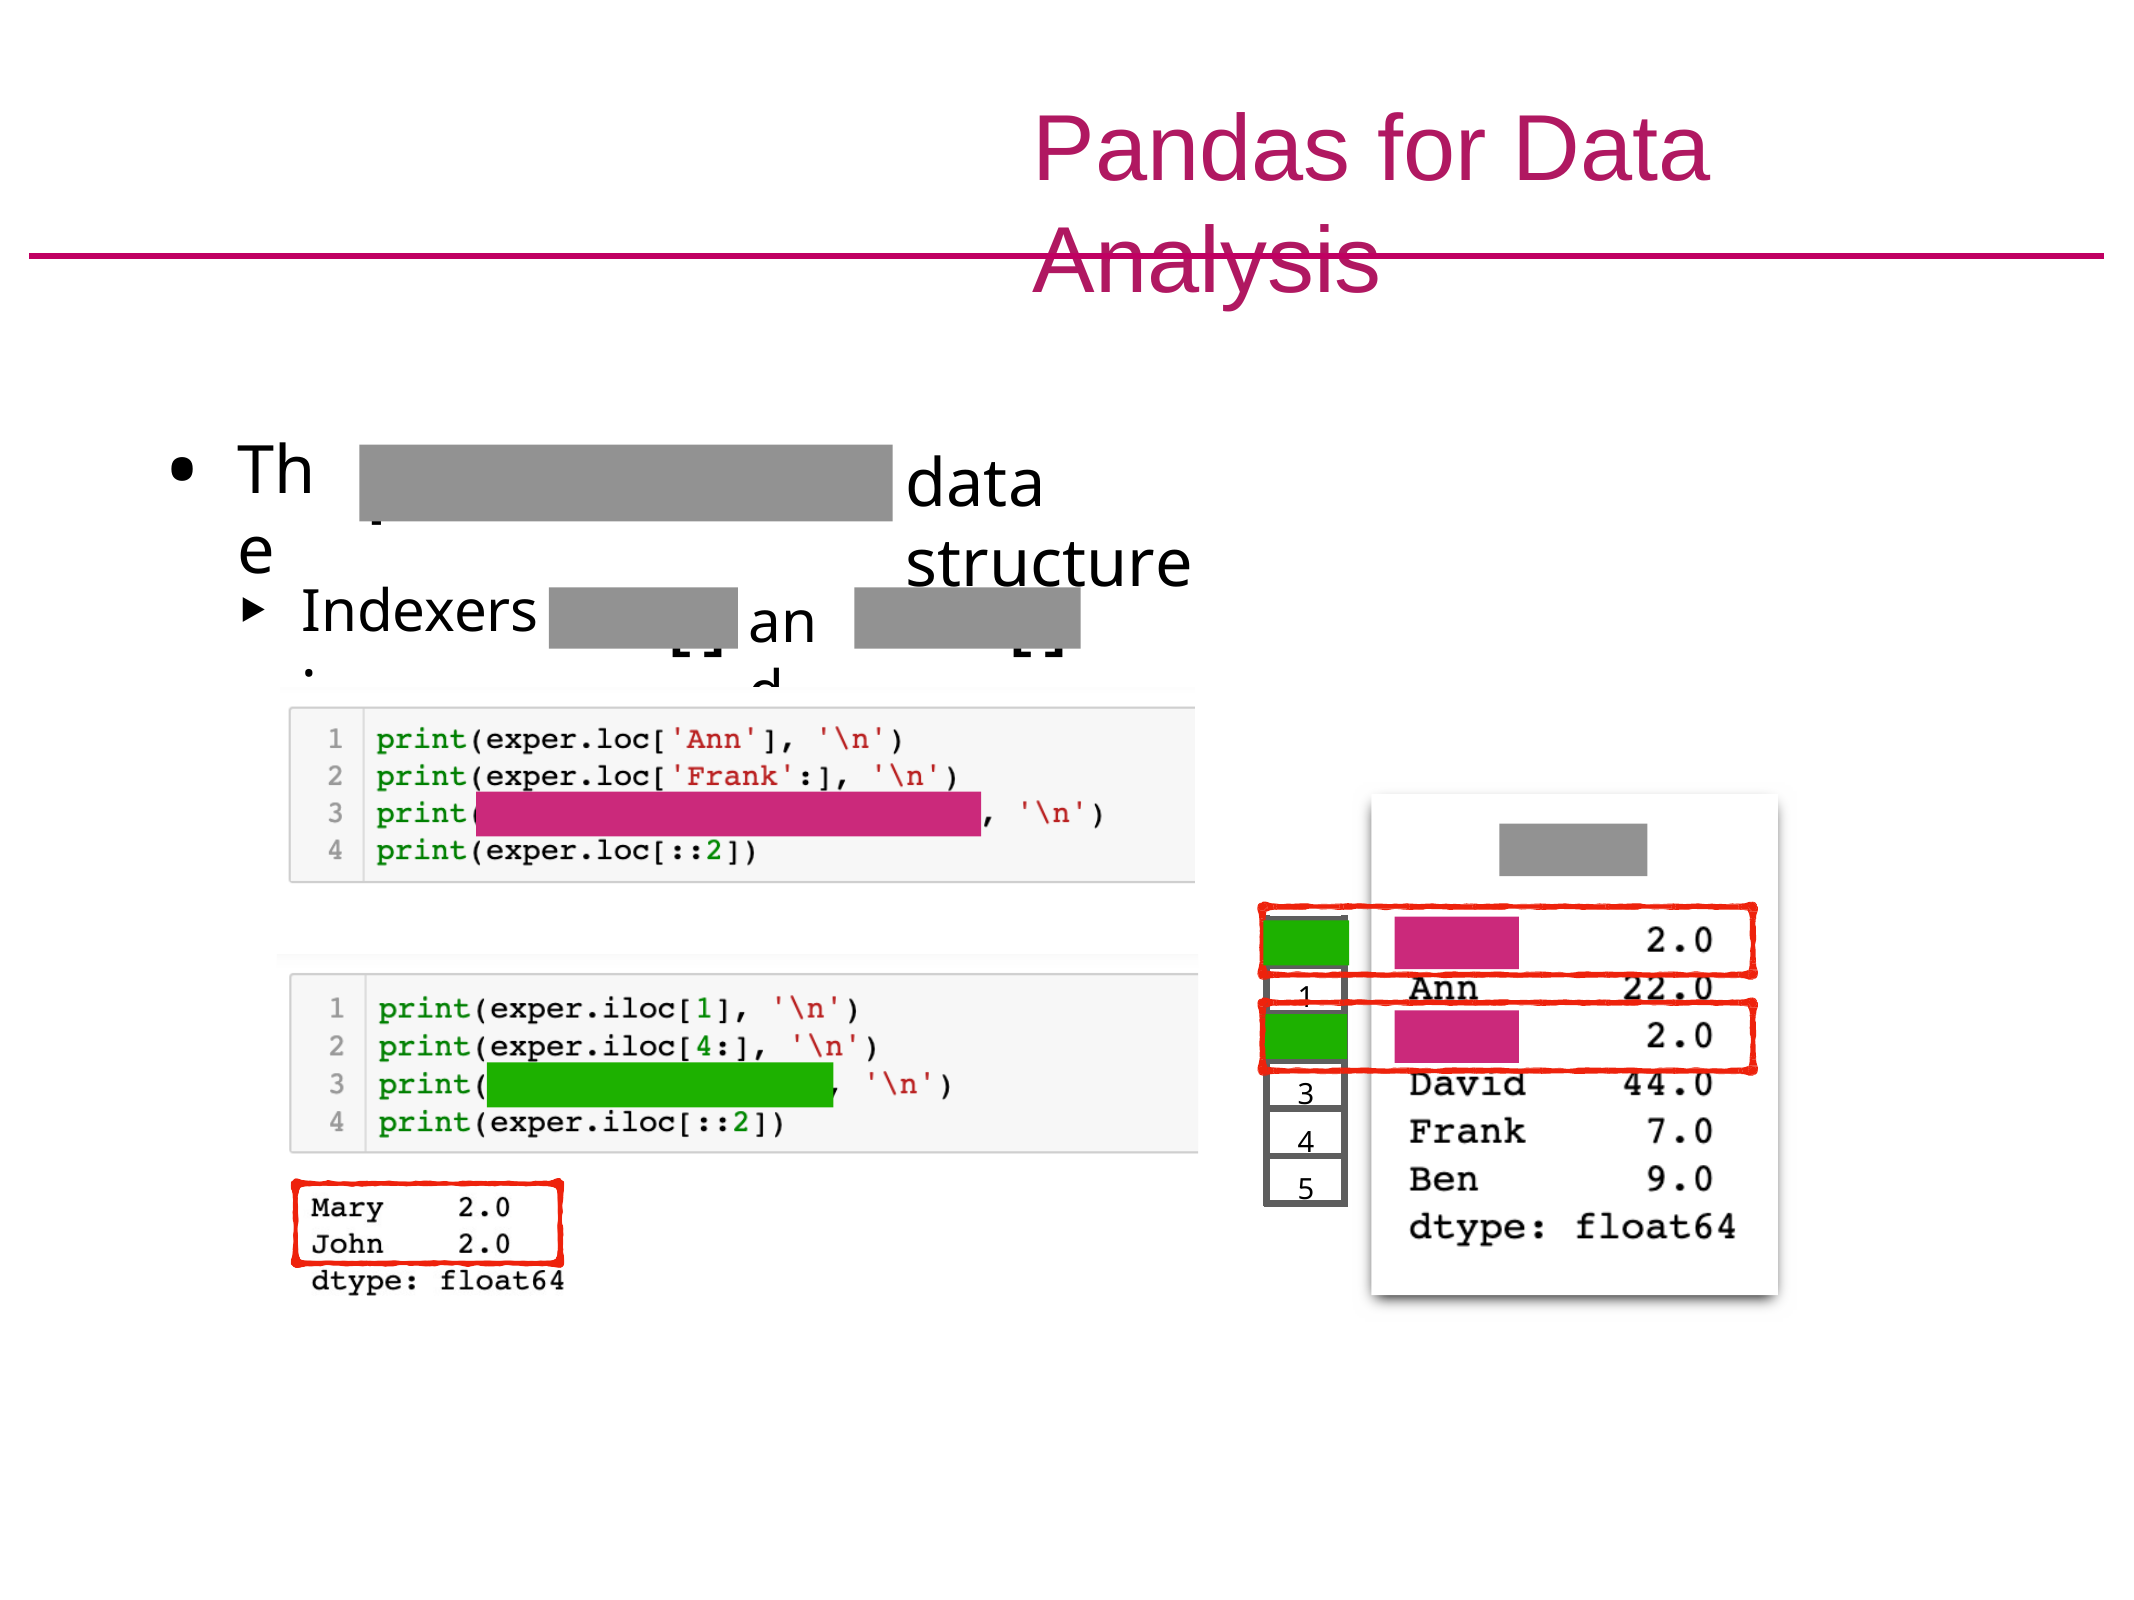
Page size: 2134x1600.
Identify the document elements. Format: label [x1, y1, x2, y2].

text_box [548, 587, 739, 658]
text_box [359, 444, 893, 525]
text_box [290, 1178, 1218, 1312]
title [49, 86, 2084, 256]
text_box [854, 439, 1323, 658]
text_box [1257, 782, 1797, 1322]
text_box [276, 954, 1199, 1168]
title [49, 257, 2084, 354]
text_box [162, 427, 1195, 893]
